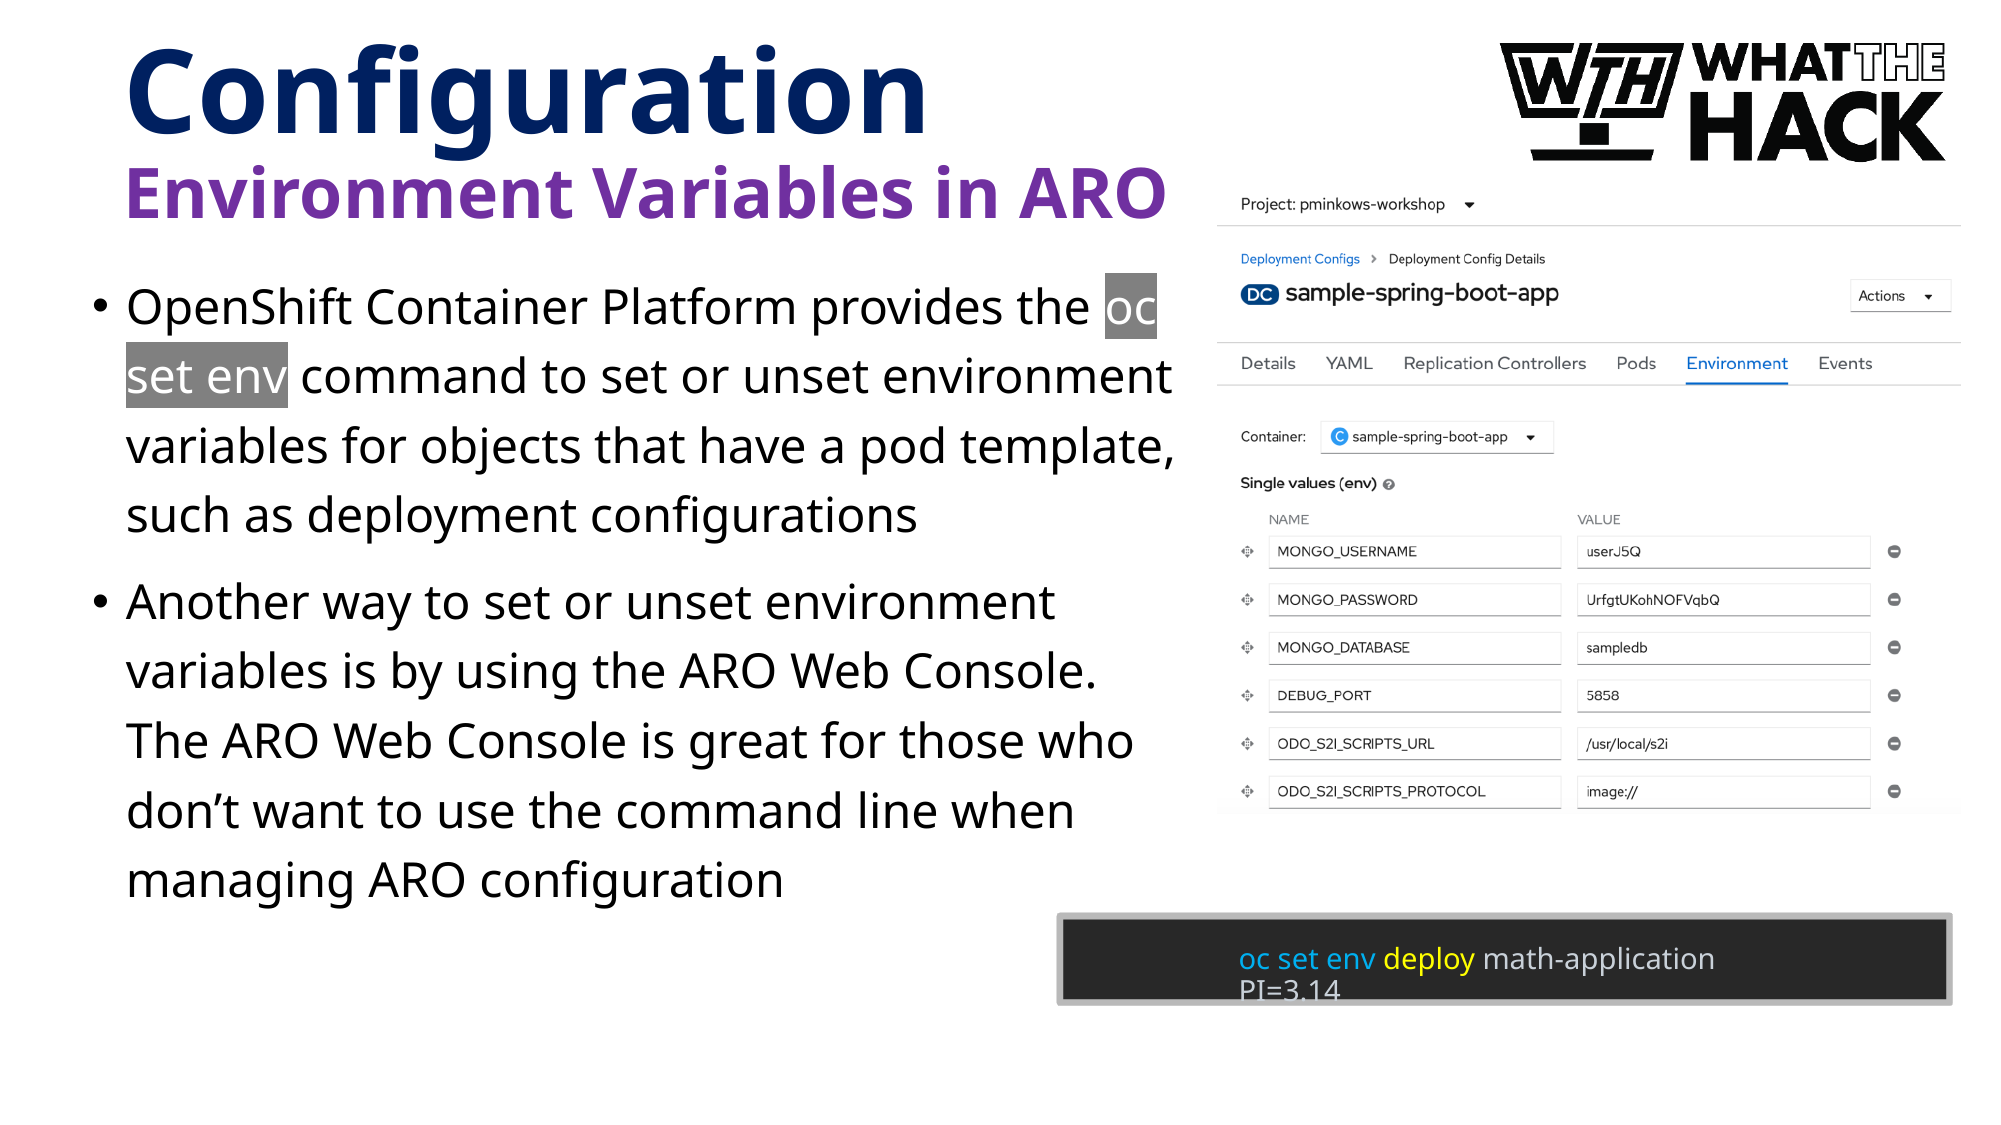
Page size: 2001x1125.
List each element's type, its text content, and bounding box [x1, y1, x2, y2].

picture [1056, 912, 1953, 1006]
list OpenShift Container Platform provides the oc set env command to set or unset environment variables for objects that have a pod template, such as deployment configurations Another way to set or unset environment variables is by using the ARO Web Console. The ARO Web Console is great for those who don’t want to use the command line when managing ARO configuration [77, 256, 1194, 971]
title Configuration Environment Variables in ARO [108, 24, 1426, 243]
picture [1217, 0, 2000, 814]
